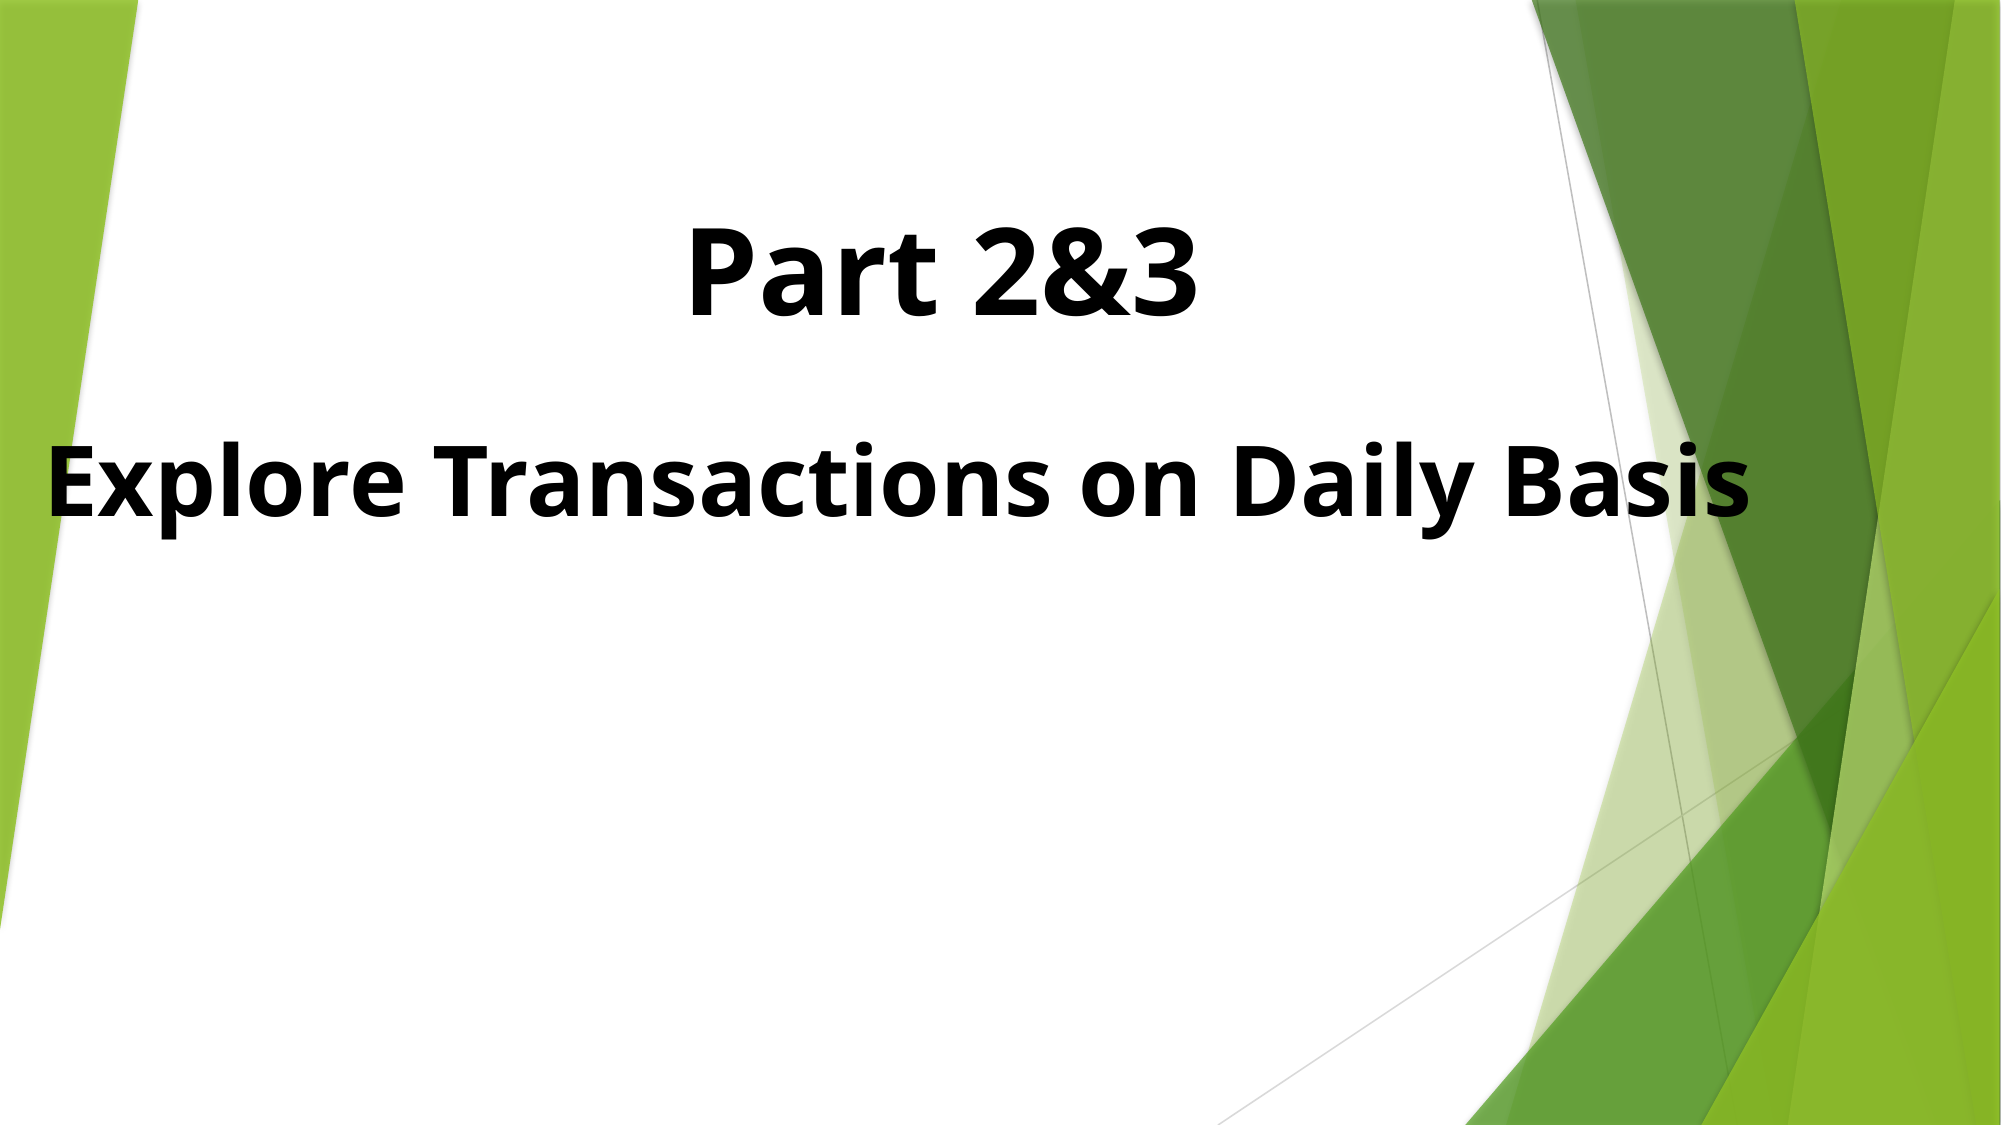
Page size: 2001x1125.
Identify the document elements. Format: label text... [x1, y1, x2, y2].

text_box Part 2&3 [116, 203, 1767, 350]
title Explore Transactions on Daily Basis [22, 397, 1767, 544]
